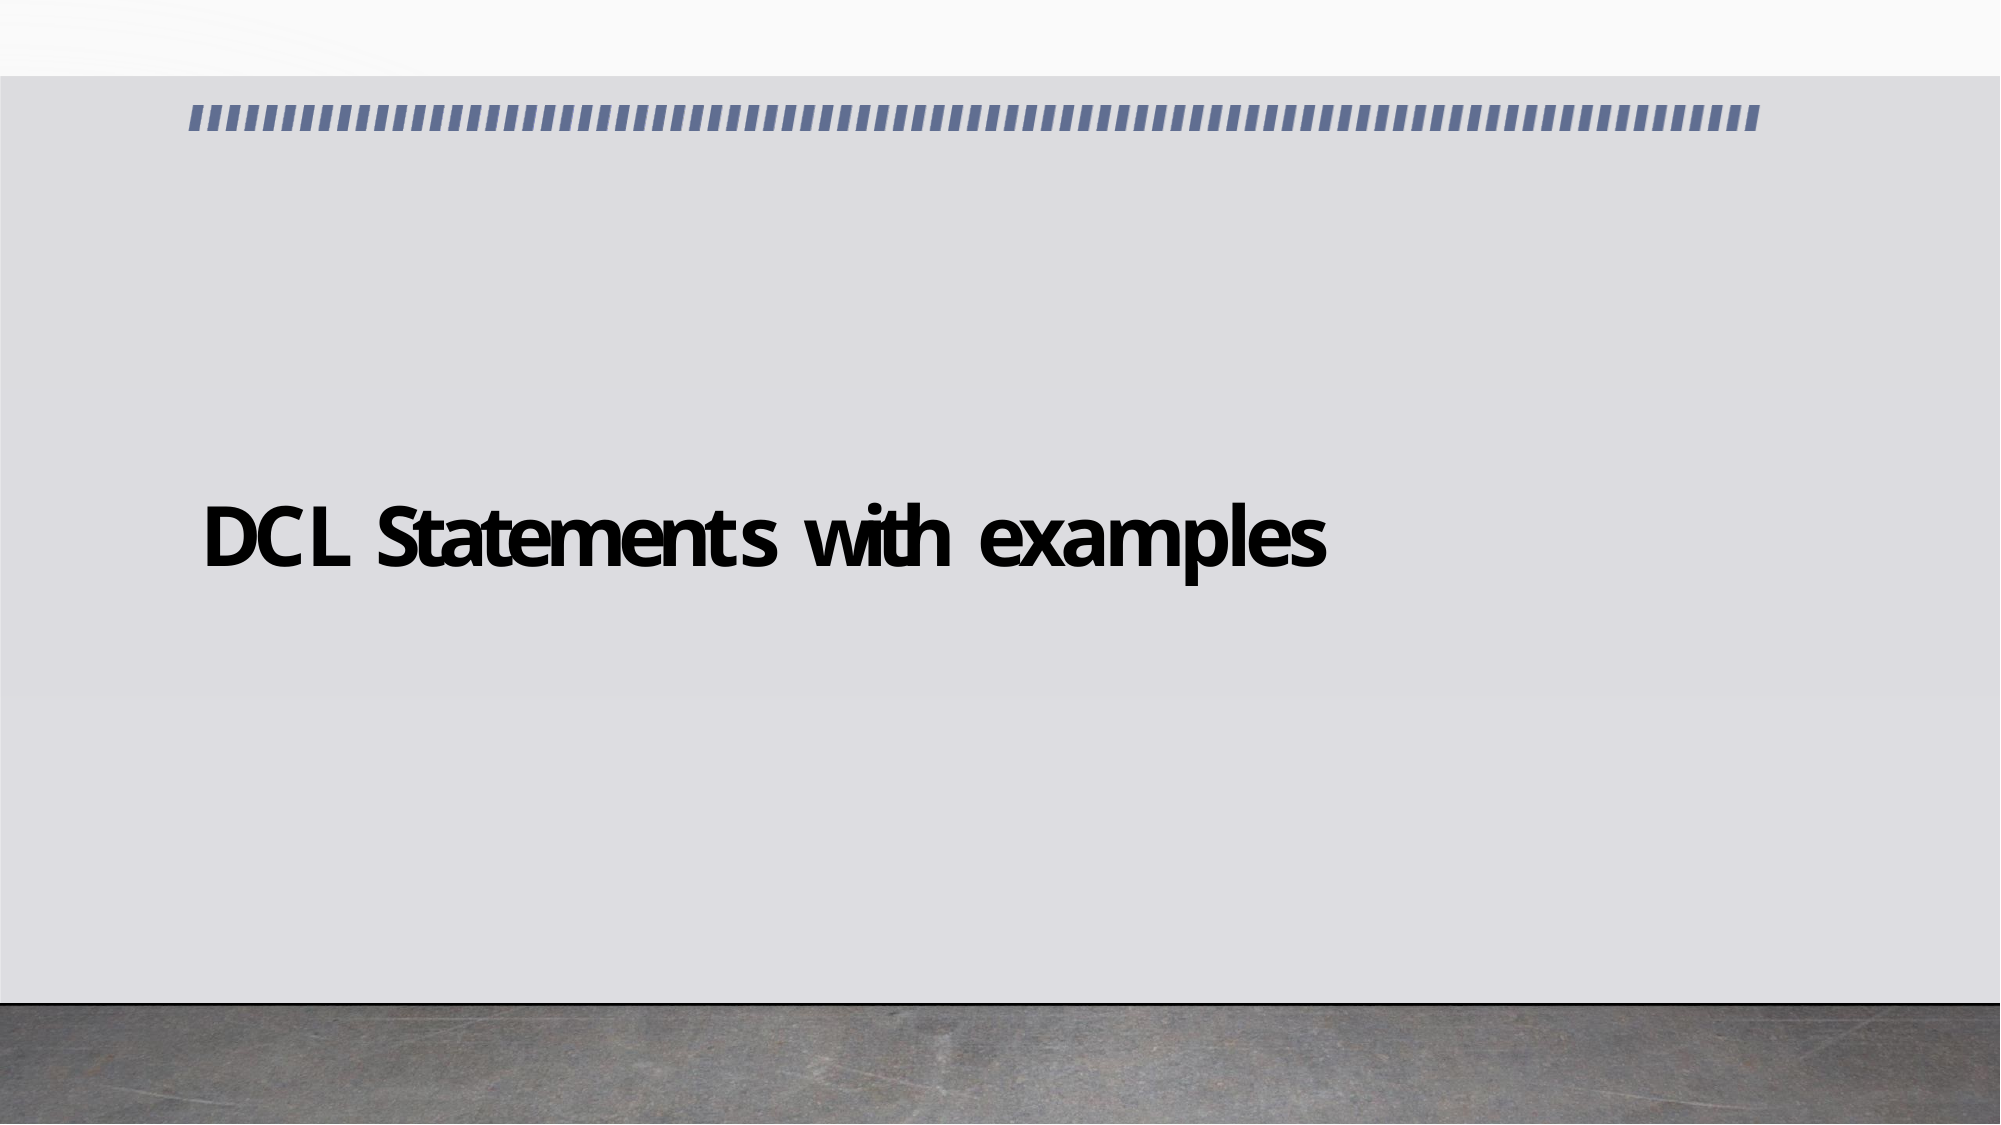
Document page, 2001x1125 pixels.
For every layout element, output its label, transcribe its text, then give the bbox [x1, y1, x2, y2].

title DCL Statements with examples [198, 481, 1438, 672]
picture [0, 0, 2000, 1003]
picture [0, 1006, 2000, 1125]
